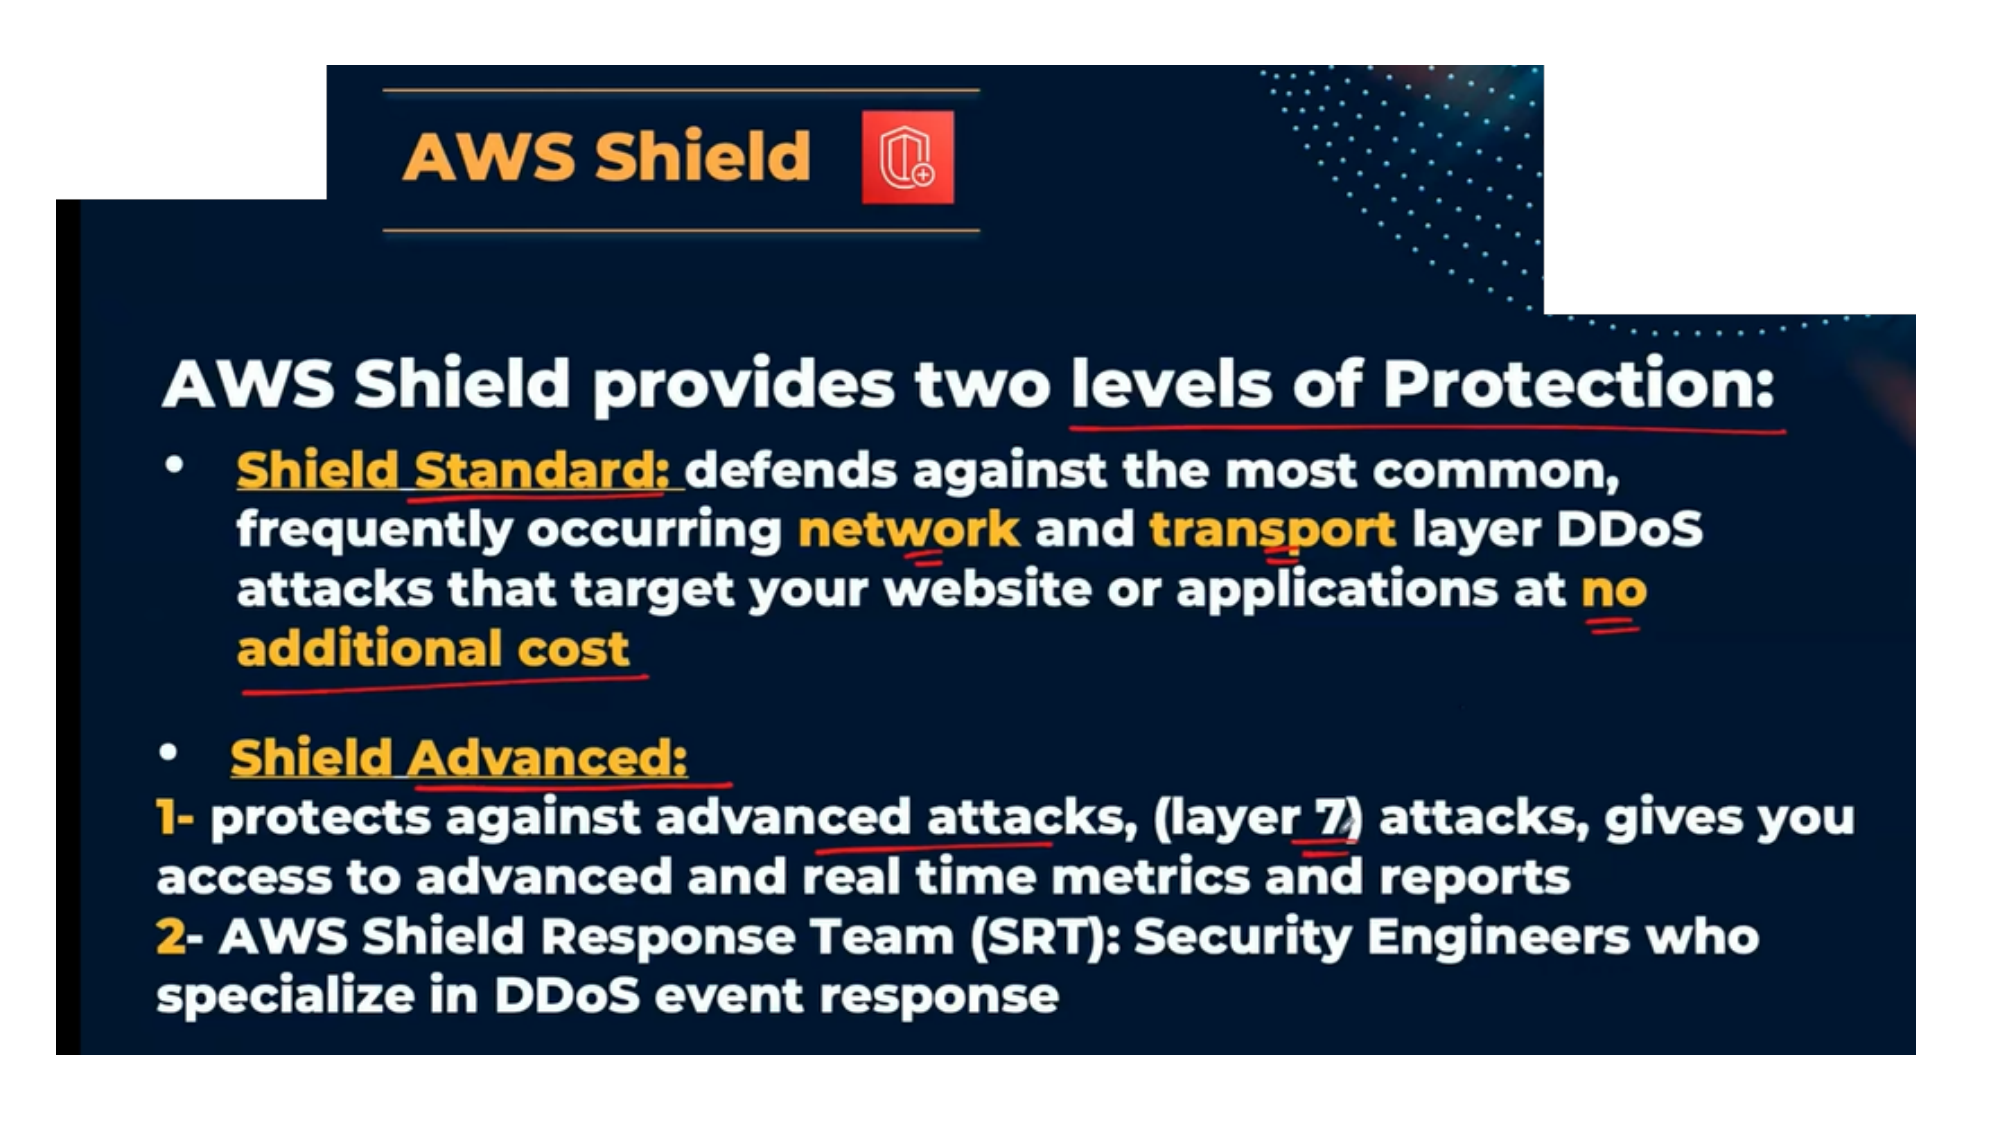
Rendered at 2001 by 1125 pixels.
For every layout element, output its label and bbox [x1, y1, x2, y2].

picture [56, 65, 1917, 1055]
picture [1520, 65, 1538, 76]
